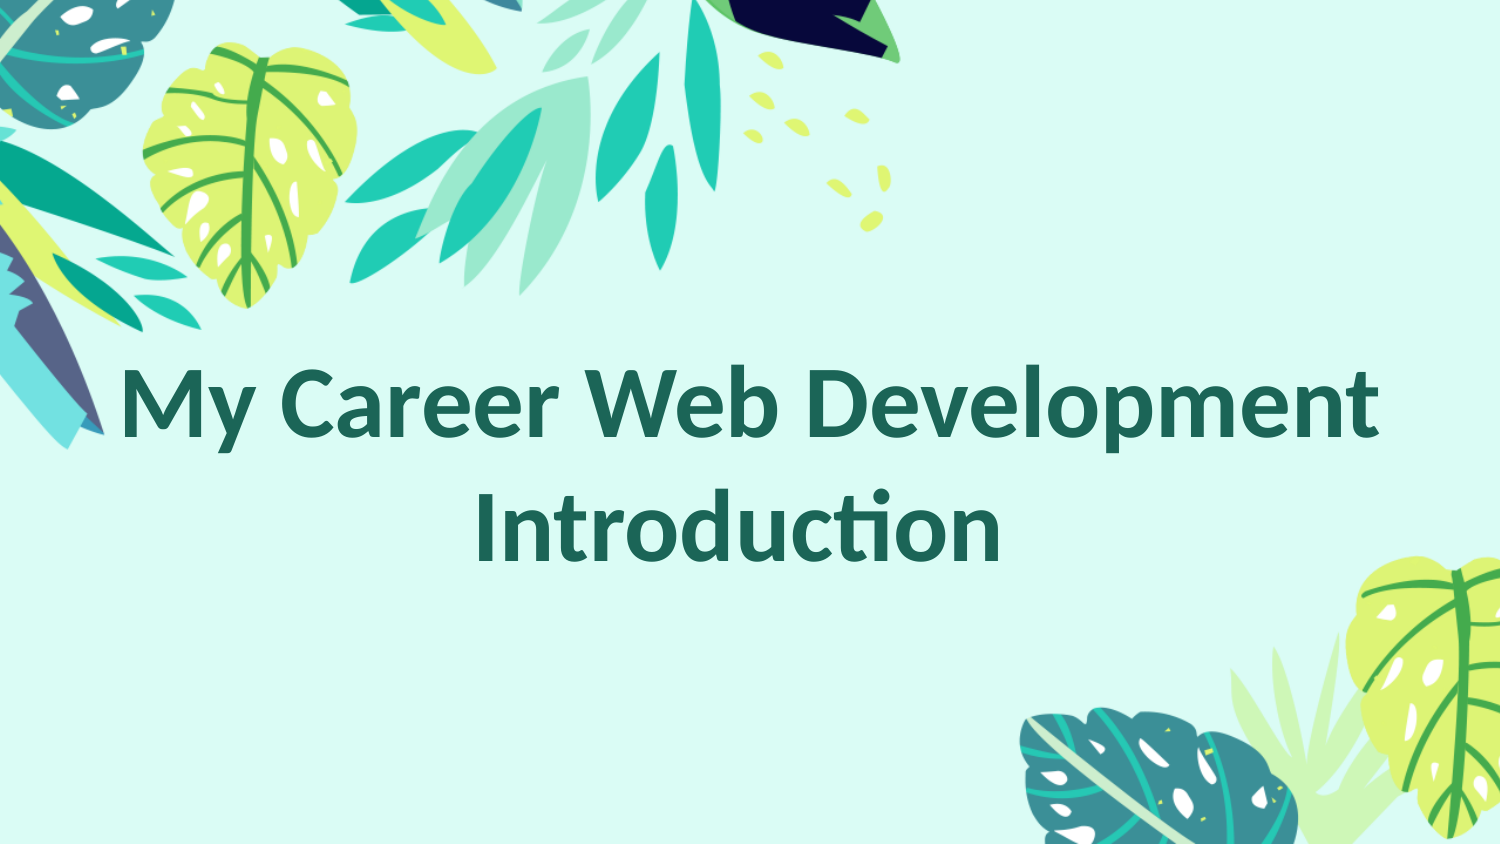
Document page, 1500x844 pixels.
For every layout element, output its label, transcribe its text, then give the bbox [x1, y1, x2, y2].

text_box My Career Web Development Introduction [83, 327, 1417, 712]
picture [0, 0, 1500, 844]
